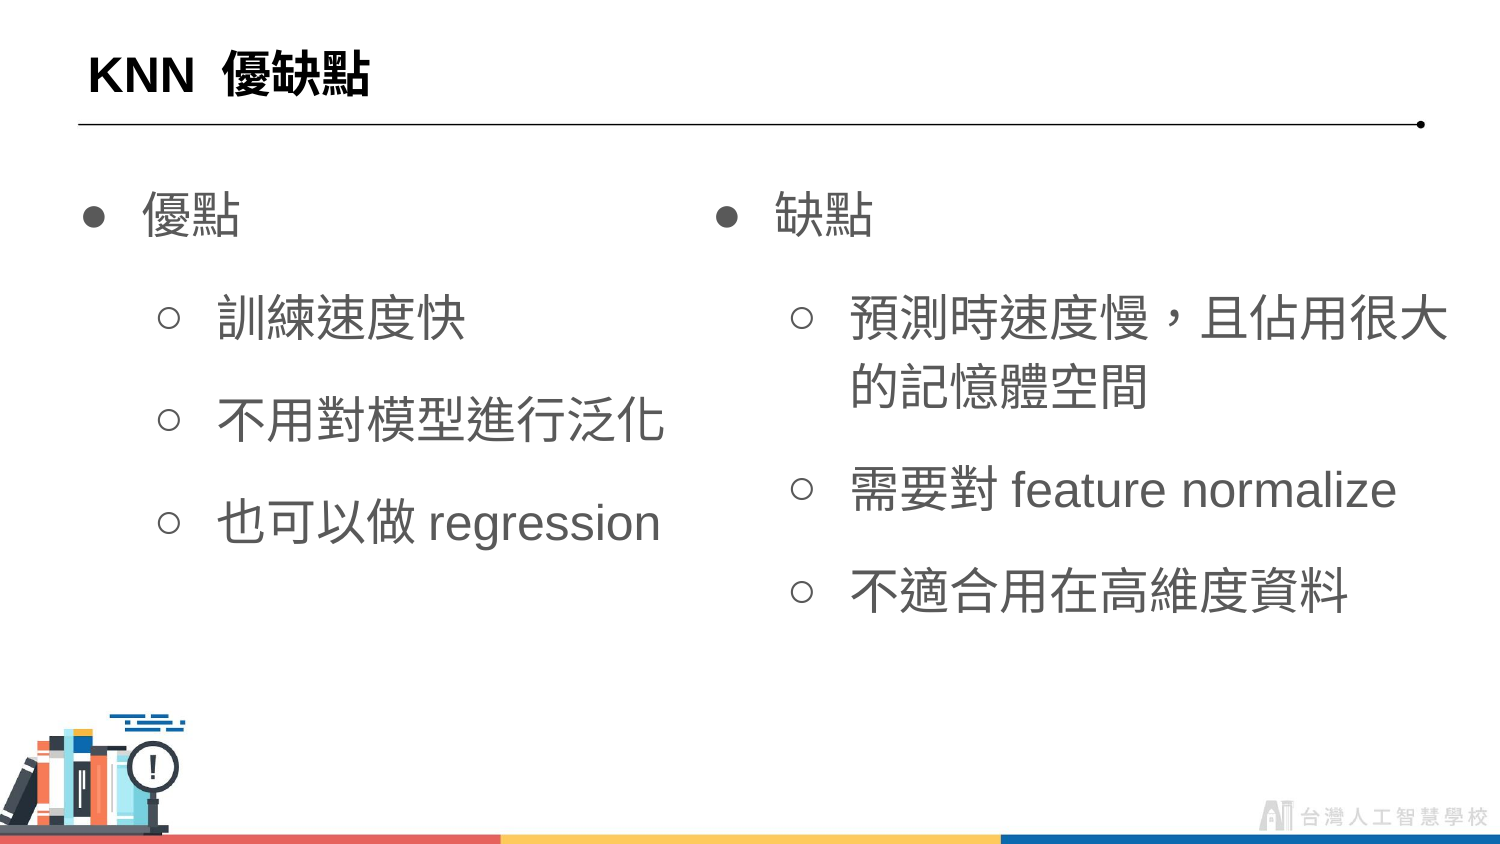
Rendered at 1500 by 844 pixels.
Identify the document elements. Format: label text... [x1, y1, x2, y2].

list 缺點 預測時速度慢，且佔用很大的記憶體空間 需要對feature normalize 不適合用在高維度資料 [684, 159, 1500, 796]
list 優點 訓練速度快 不用對模型進行泛化 也可以做regression [51, 159, 684, 796]
title KNN 優缺點 [72, 18, 1409, 117]
picture [0, 0, 1500, 844]
